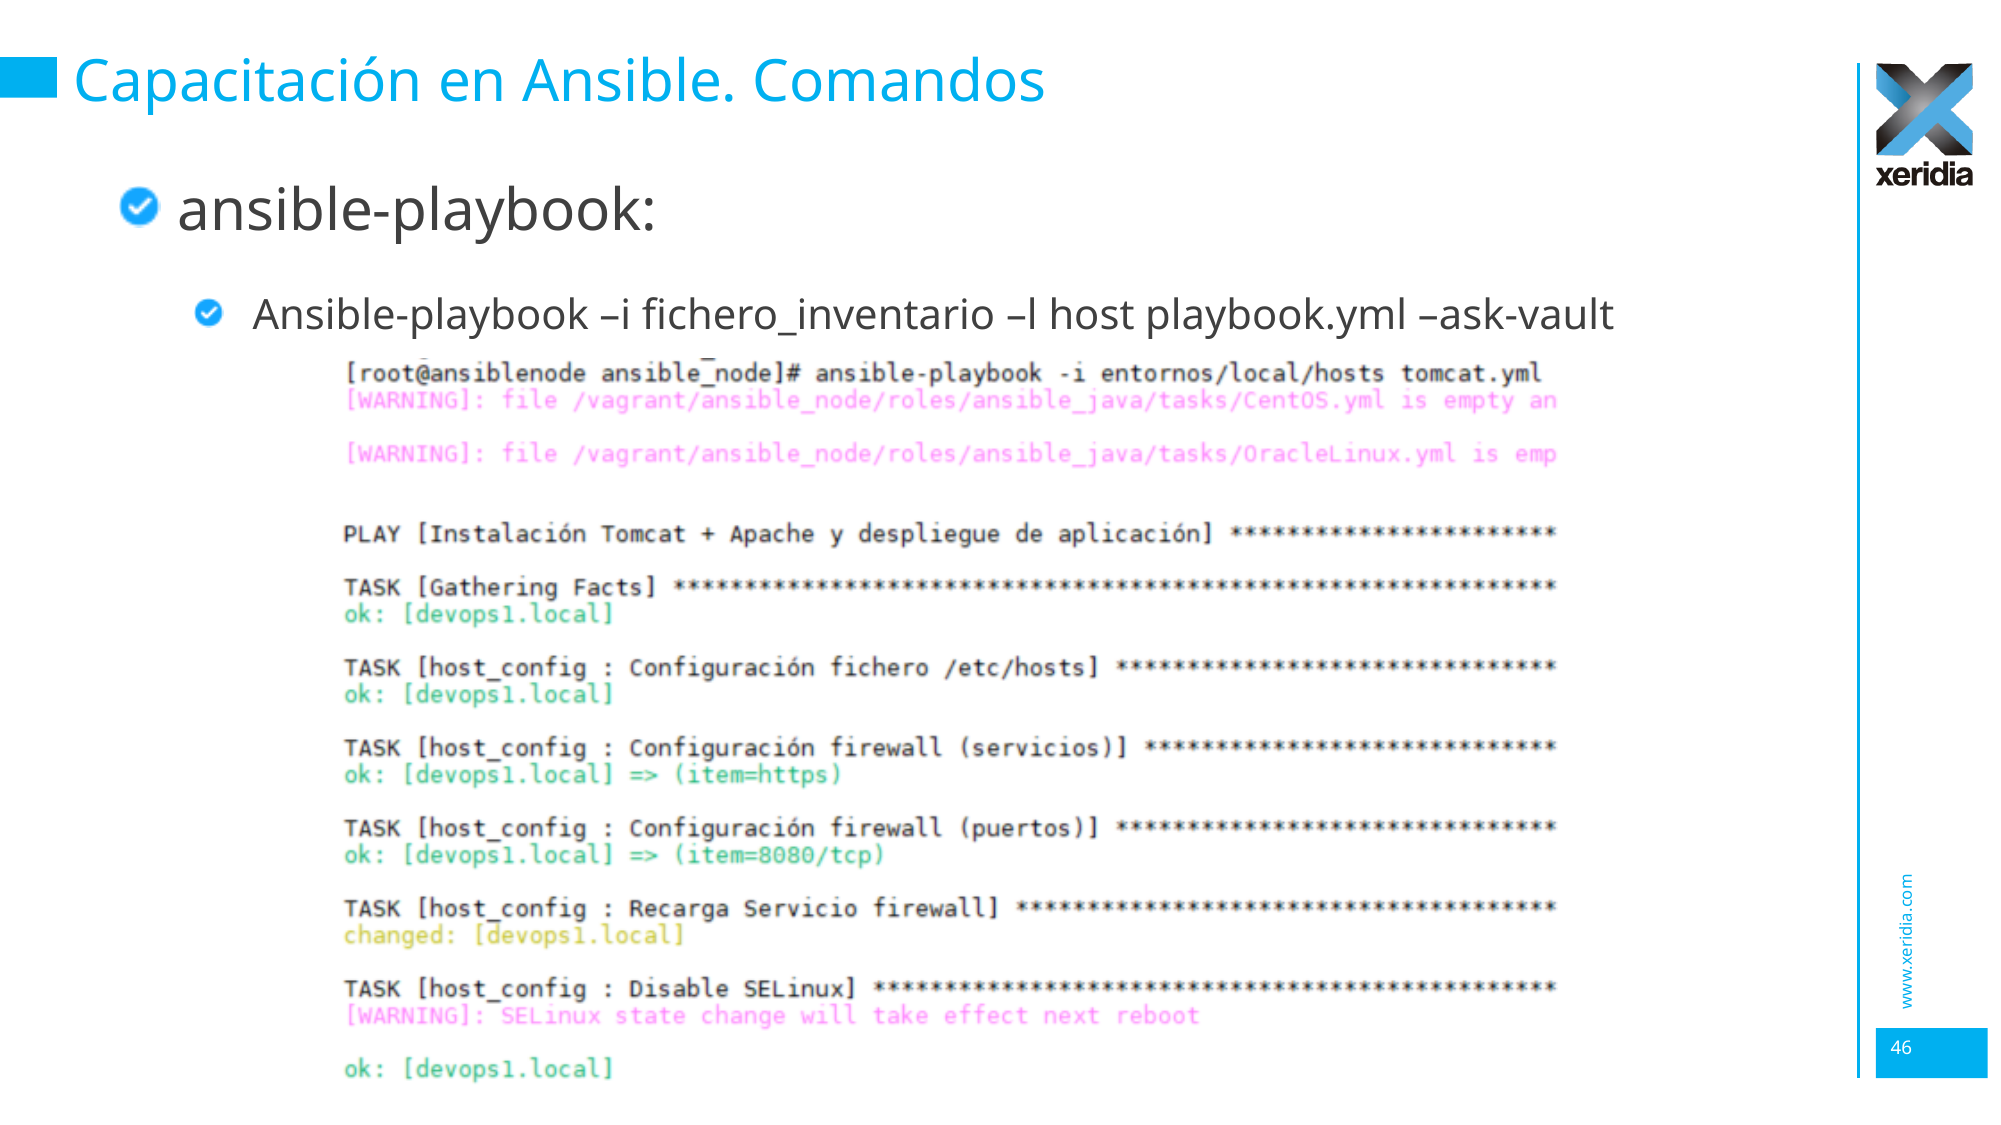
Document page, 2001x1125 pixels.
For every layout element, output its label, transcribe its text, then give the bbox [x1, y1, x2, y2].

title Capacitación en Ansible. Comandos [59, 58, 1839, 202]
picture [194, 298, 224, 328]
text_box ansible-playbook: Ansible-playbook –i fichero_inventario –l host playbook.yml –ask-vault [104, 129, 1794, 334]
picture [1875, 63, 1973, 186]
picture [119, 186, 161, 228]
picture [339, 358, 1558, 1095]
